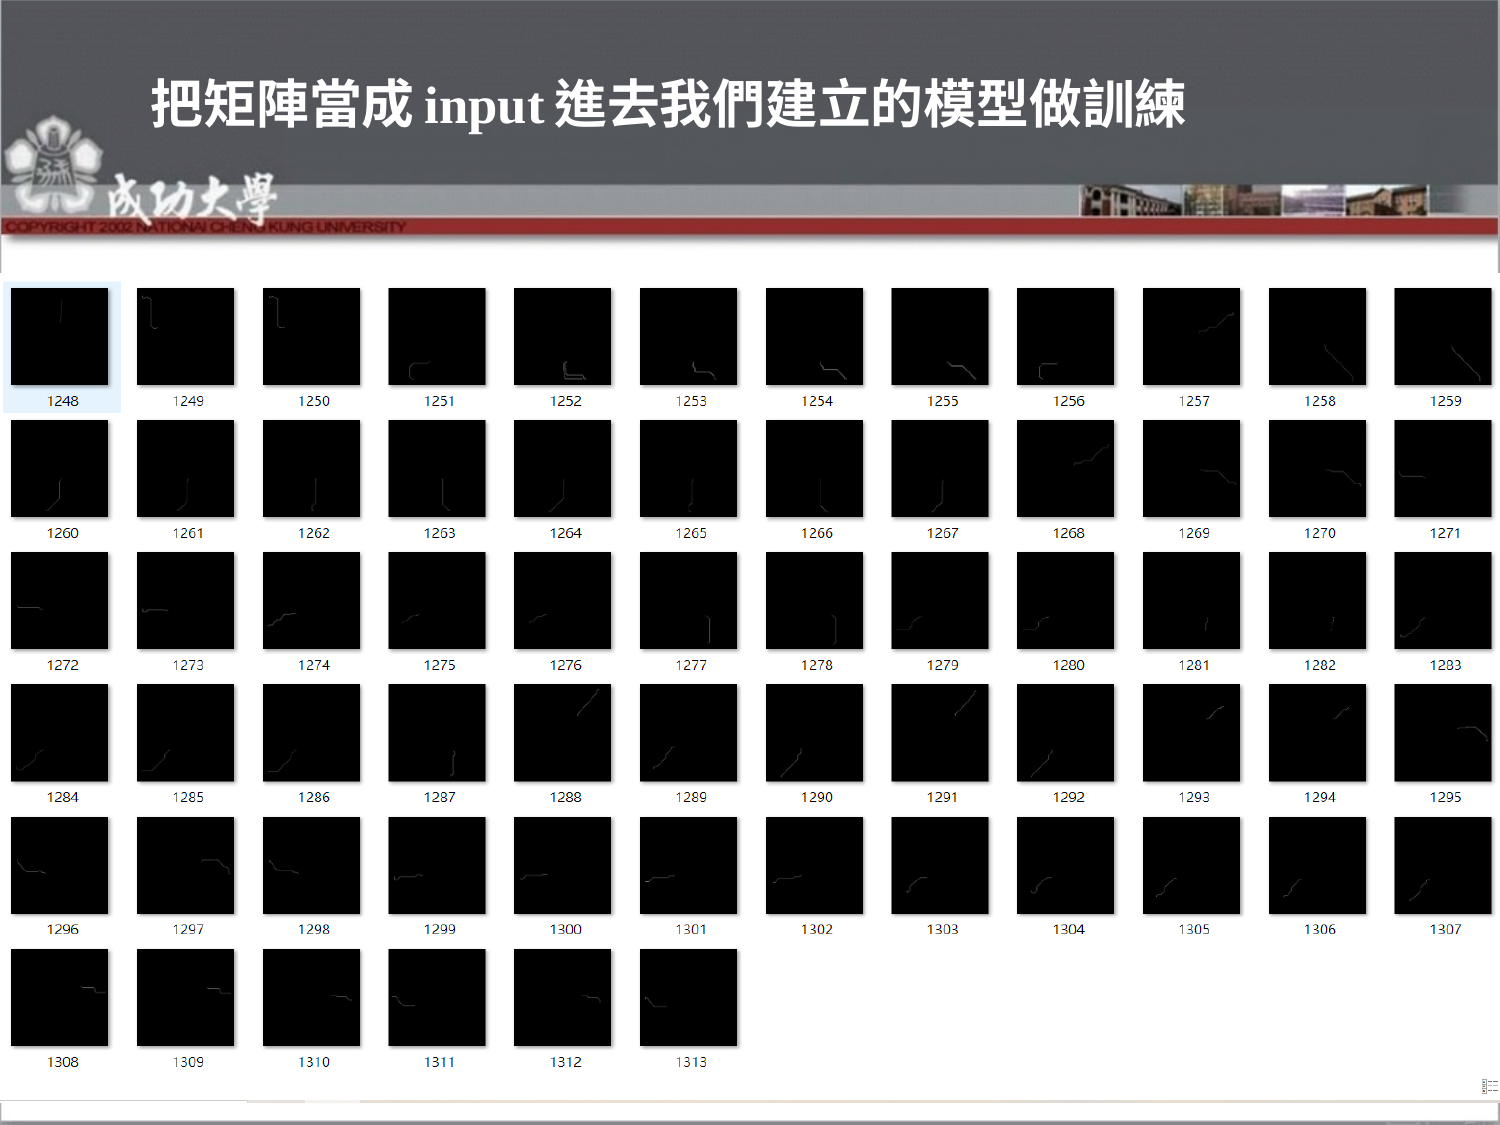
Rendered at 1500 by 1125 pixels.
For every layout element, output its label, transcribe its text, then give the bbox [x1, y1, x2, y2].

title 把矩陣當成input進去我們建立的模型做訓練 [135, 45, 1425, 161]
picture [0, 0, 1500, 1125]
